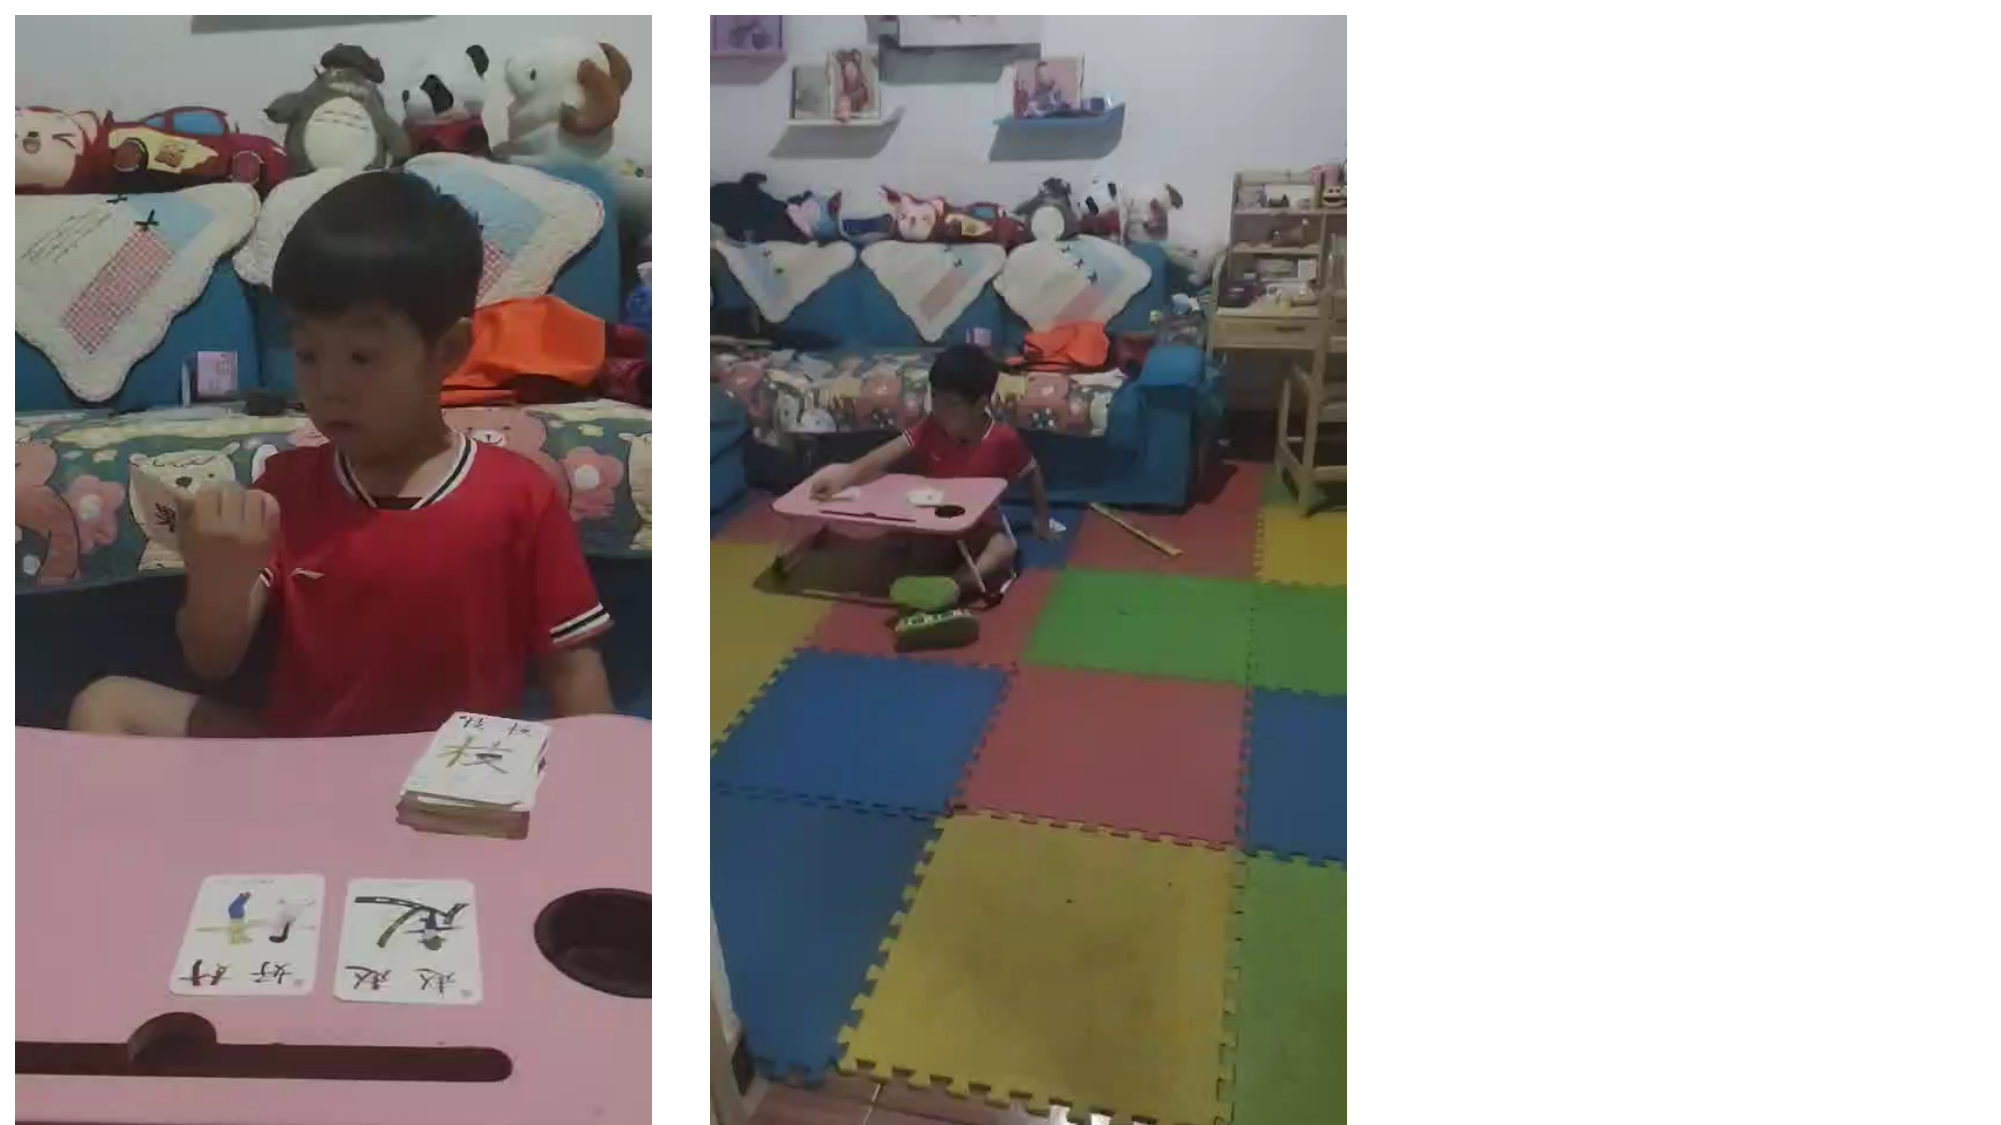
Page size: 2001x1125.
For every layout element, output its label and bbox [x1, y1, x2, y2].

text_box [709, 15, 1348, 1125]
text_box [15, 15, 653, 1125]
